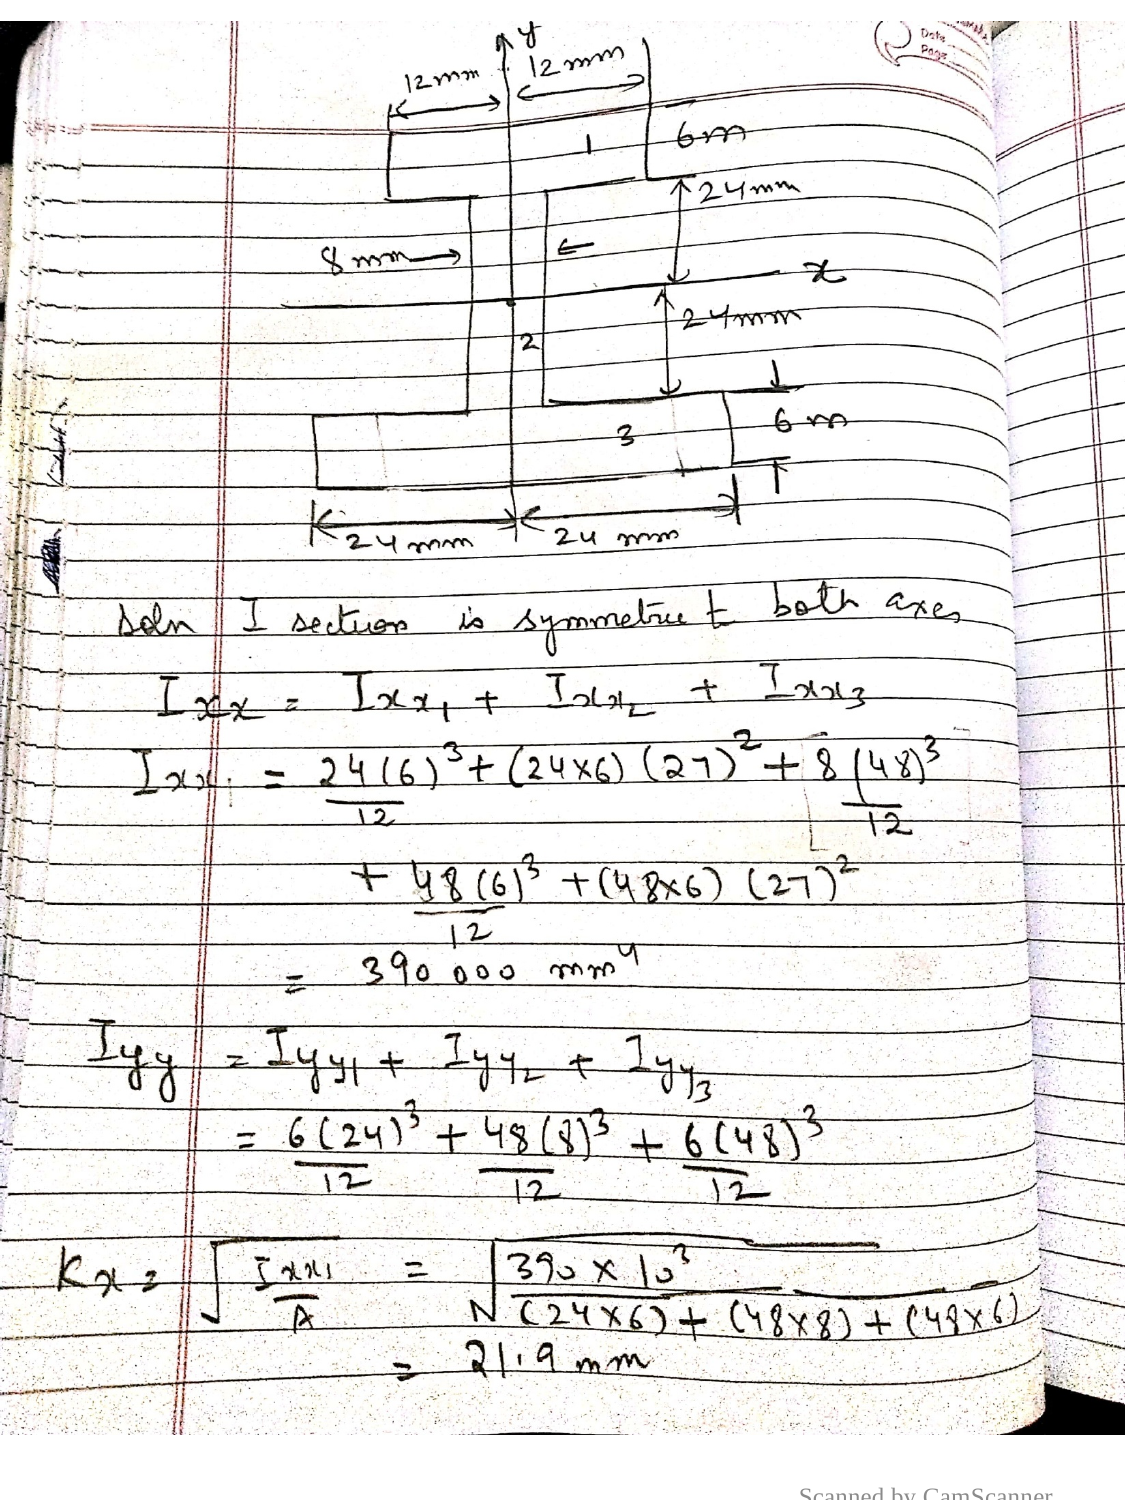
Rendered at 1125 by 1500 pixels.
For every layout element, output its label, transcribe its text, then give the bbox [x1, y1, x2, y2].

picture [0, 20, 1125, 1435]
footer Scanned by CamScanner [782, 1443, 1067, 1500]
